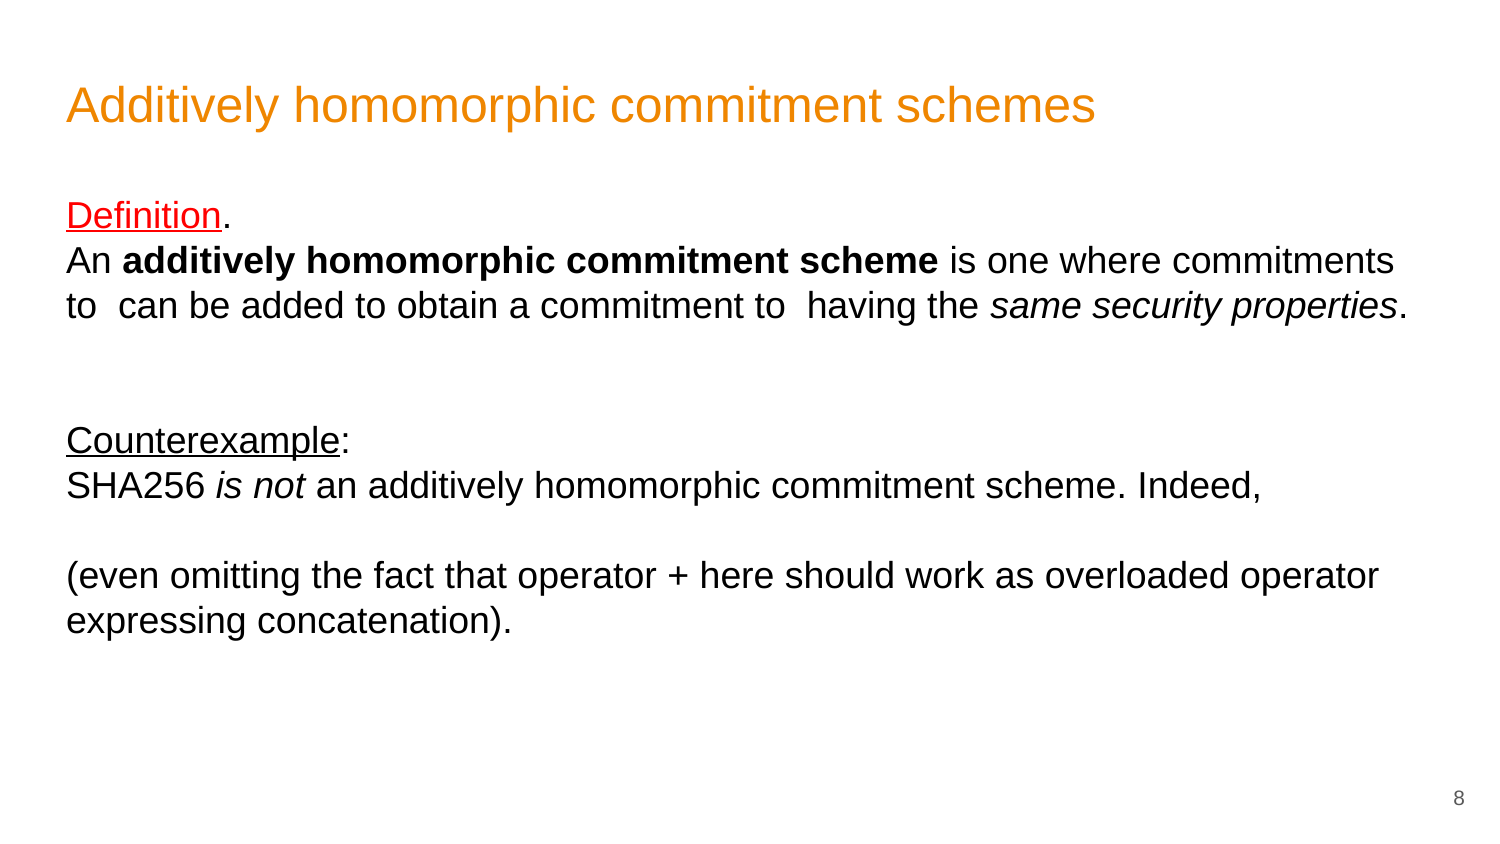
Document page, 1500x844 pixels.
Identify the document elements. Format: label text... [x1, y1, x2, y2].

title Additively homomorphic commitment schemes [51, 57, 1449, 152]
slide_number 8 [1389, 764, 1480, 830]
